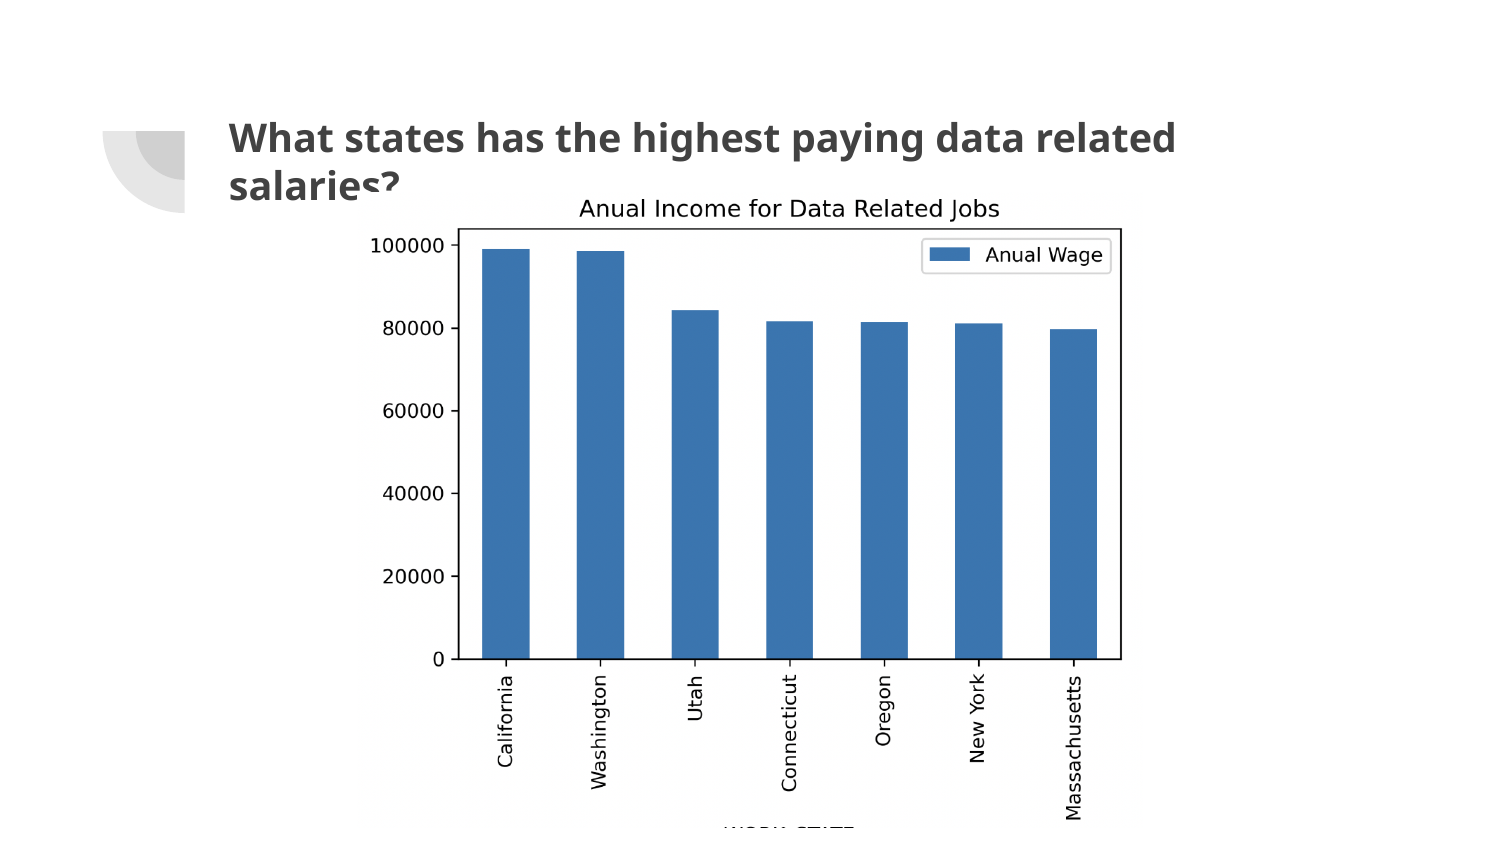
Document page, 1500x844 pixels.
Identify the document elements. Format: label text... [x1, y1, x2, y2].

title What states has the highest paying data related salaries? [213, 98, 1368, 263]
picture [356, 191, 1143, 829]
